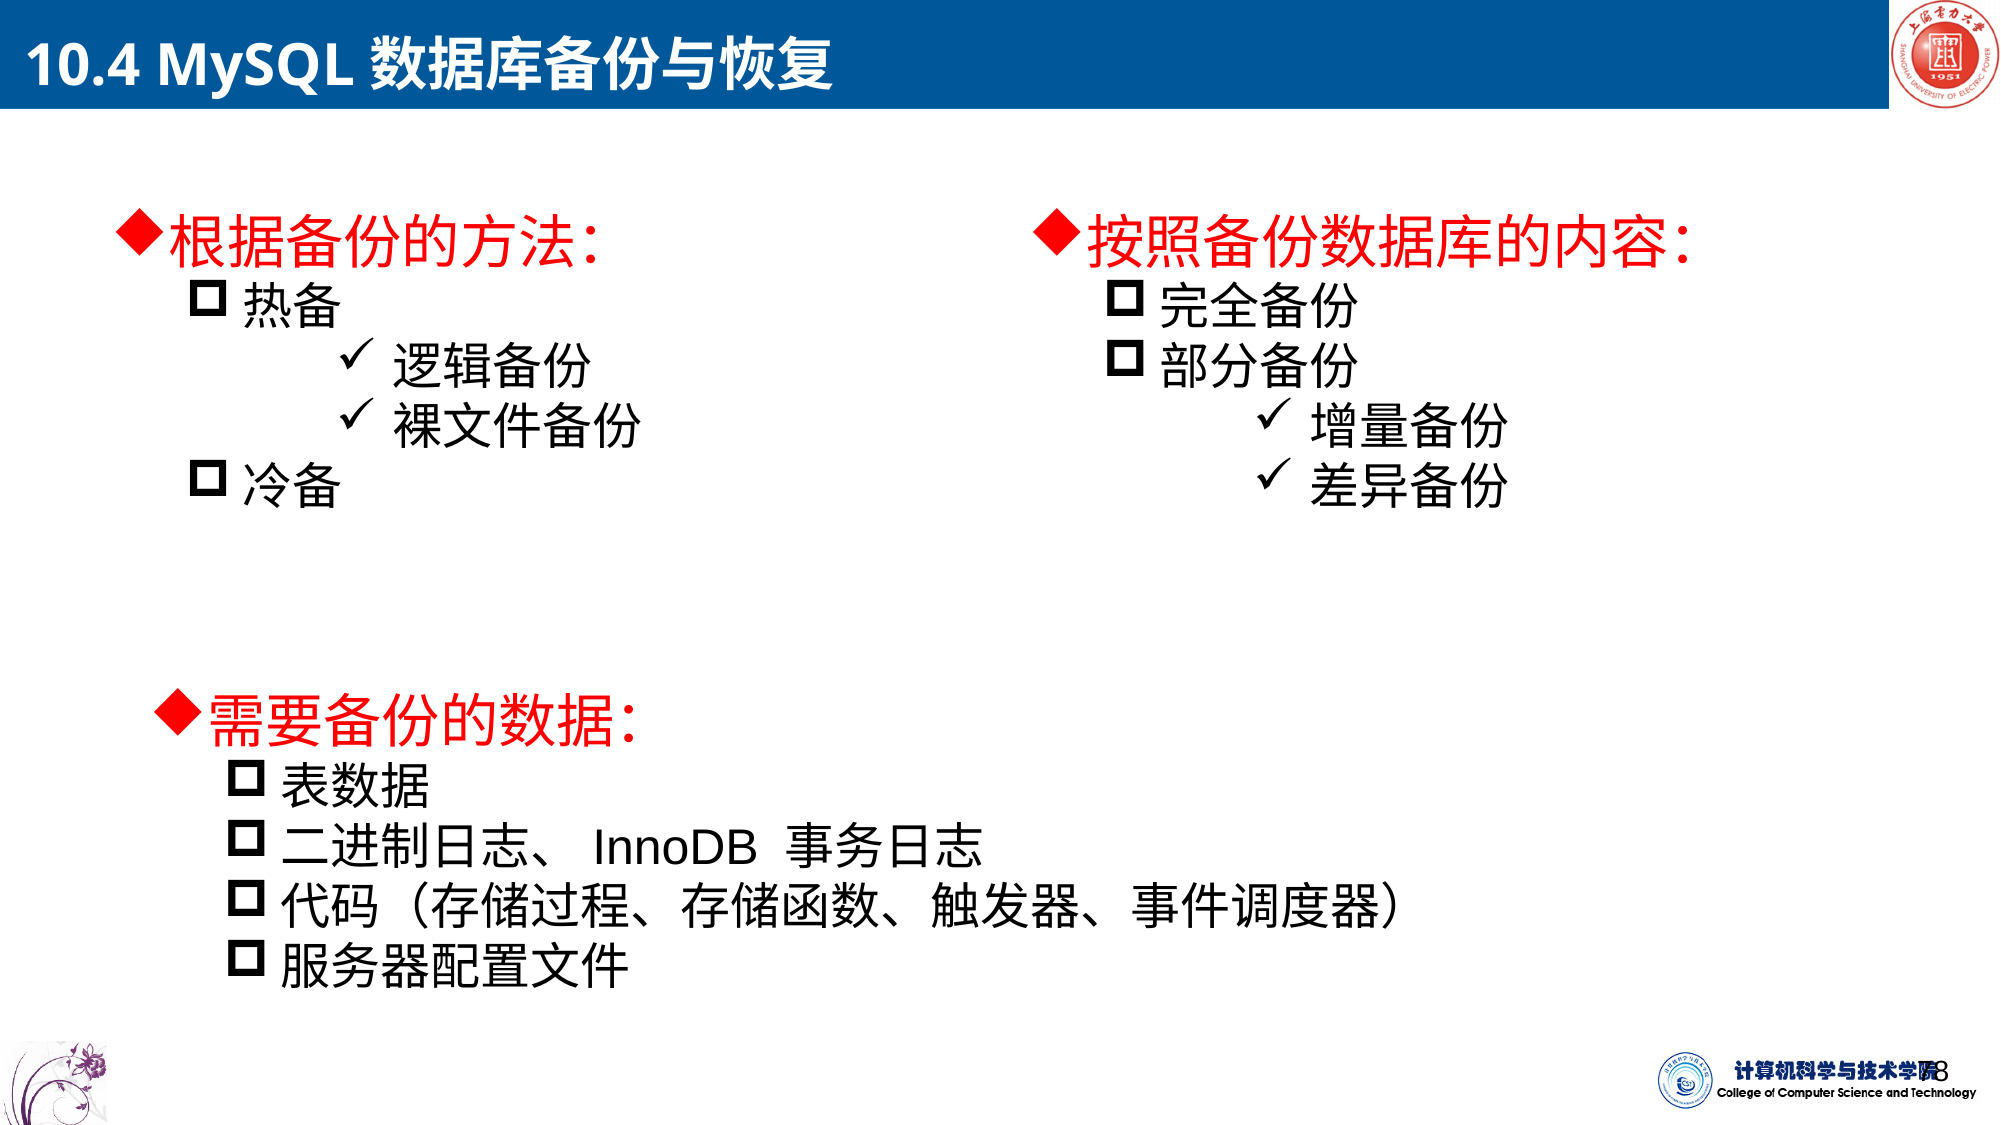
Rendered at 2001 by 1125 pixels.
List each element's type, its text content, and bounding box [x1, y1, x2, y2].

text_box 按照备份数据库的内容： 完全备份 部分备份 增量备份 差异备份 [1013, 127, 1771, 523]
text_box 10.4 MySQL数据库备份与恢复 [9, 20, 864, 105]
picture [1, 1041, 107, 1125]
text_box 需要备份的数据： 表数据 二进制日志、InnoDB 事务日志 代码（存储过程、存储函数、触发器、事件调度器） 服务器配置文件 [134, 606, 1446, 1062]
text_box 根据备份的方法： 热备 逻辑备份 裸文件备份 冷备 [96, 127, 853, 523]
picture [1889, 0, 2000, 109]
slide_number 78 [1838, 1042, 1970, 1103]
picture [1658, 1049, 1982, 1110]
